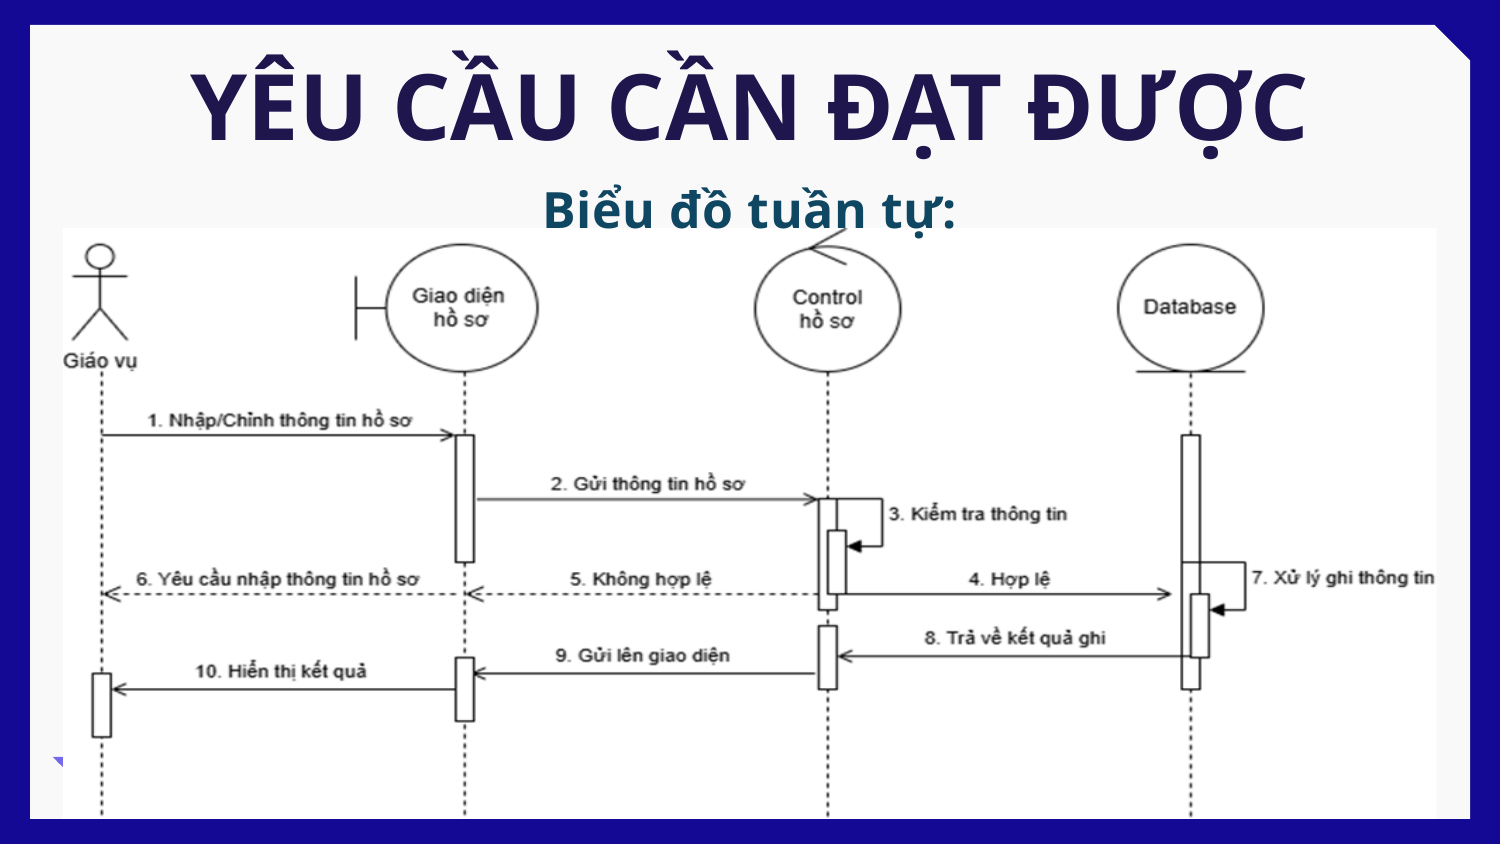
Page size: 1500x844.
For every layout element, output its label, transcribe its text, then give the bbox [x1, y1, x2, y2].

text_box [63, 239, 1437, 819]
picture [45, 755, 525, 824]
slide_number 16 [525, 777, 975, 838]
text_box Biểu đồ tuần tự: [63, 148, 1437, 239]
text_box YÊU CẦU CẦN ĐẠT ĐƯỢC [0, 25, 1500, 167]
